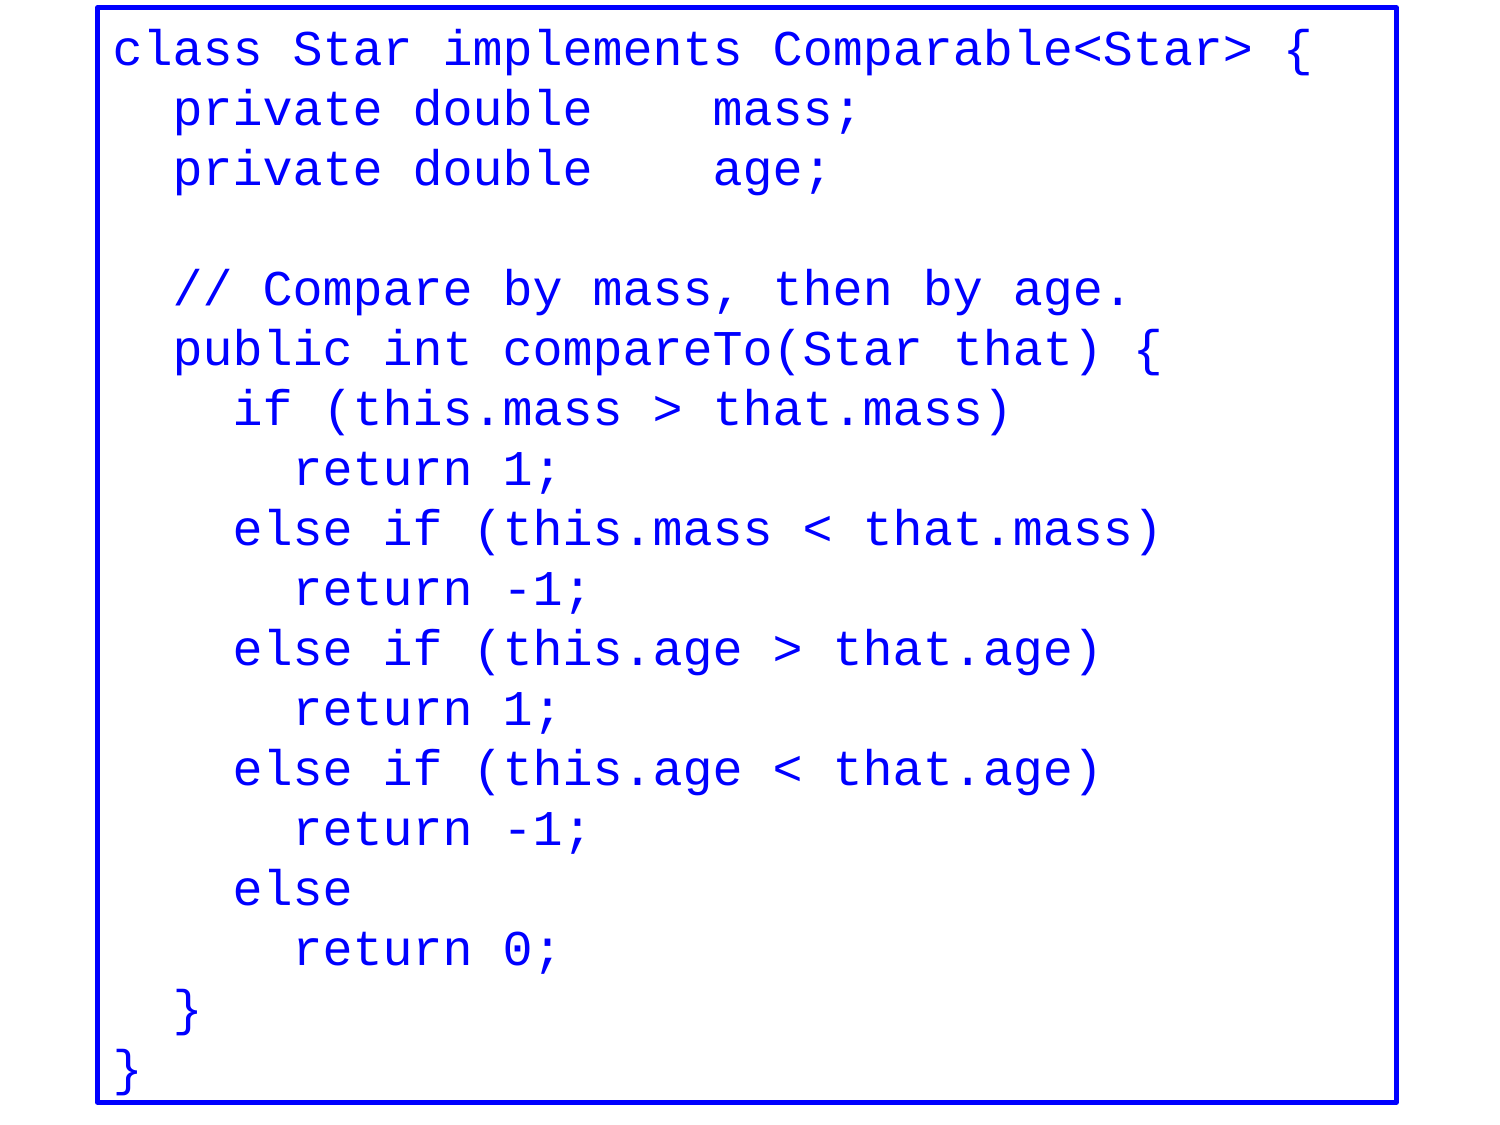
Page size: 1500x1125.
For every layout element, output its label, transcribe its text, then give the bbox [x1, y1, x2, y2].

text_box class Star implements Comparable<Star> { private double mass; private double age; // Compare by mass, then by age. public int compareTo(Star that) { if (this.mass > that.mass) return 1; else if (this.mass < that.mass) return -1; else if (this.age > that.age) return 1; else if (this.age < that.age) return -1; else return 0; } } [97, 7, 1397, 1103]
